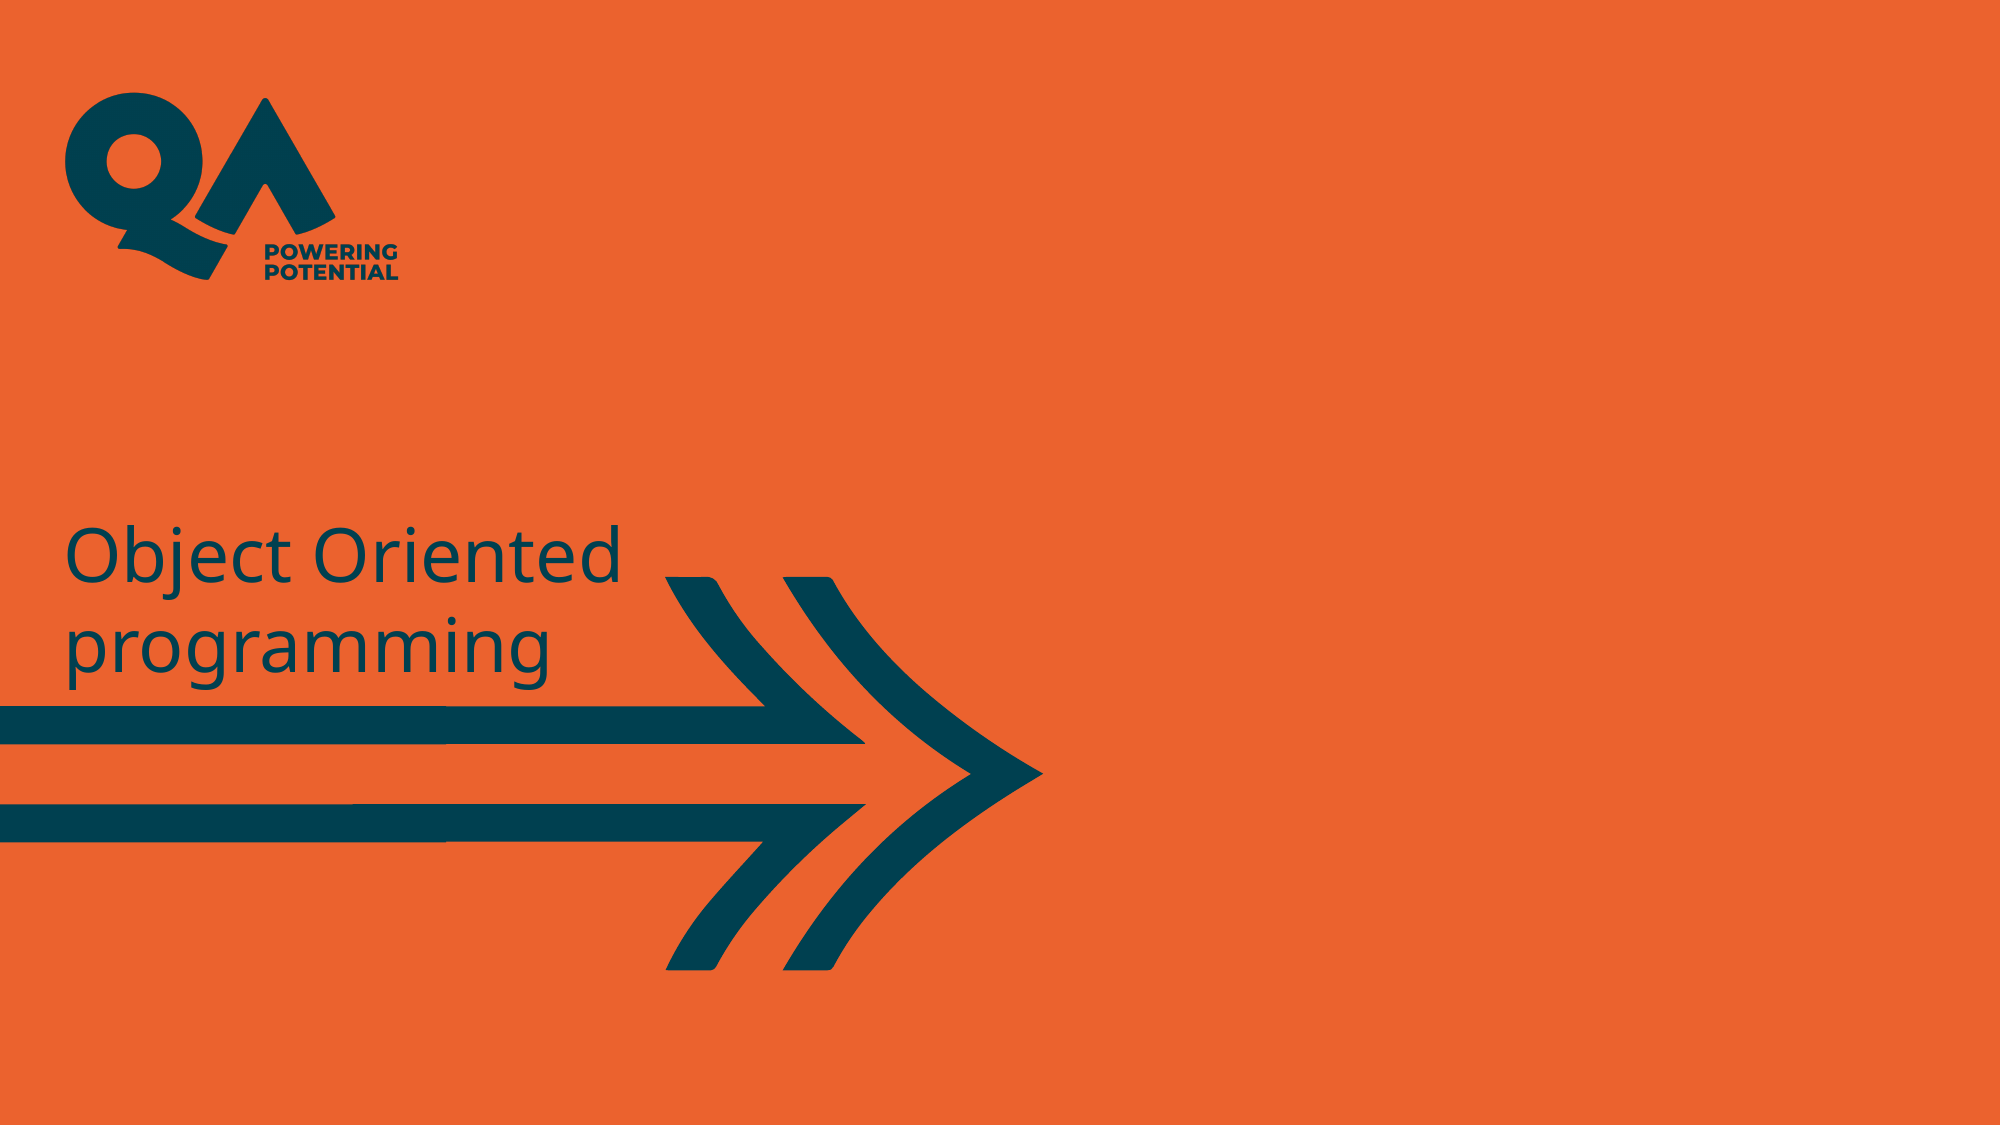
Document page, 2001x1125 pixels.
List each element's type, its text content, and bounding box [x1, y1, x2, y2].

title Object Oriented programming [63, 313, 653, 688]
picture [13, 49, 447, 314]
